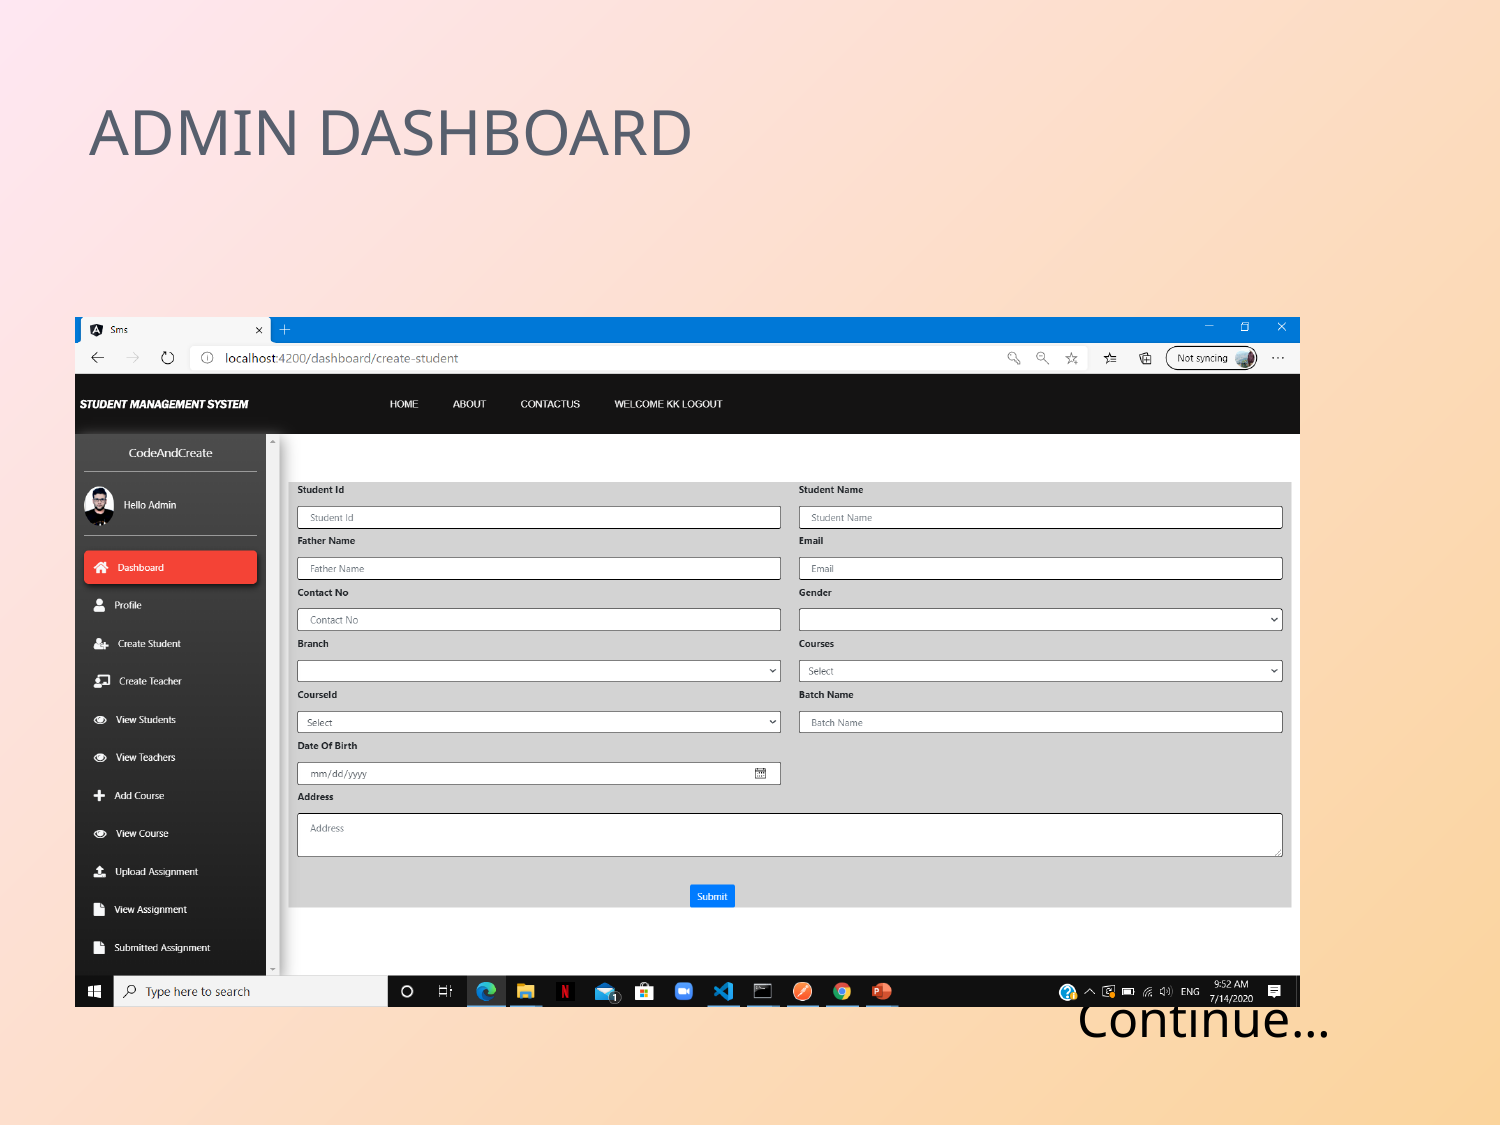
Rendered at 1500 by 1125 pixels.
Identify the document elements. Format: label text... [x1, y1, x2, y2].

text_box Continue… [1062, 980, 1413, 1055]
title Admin dashboard [75, 45, 1300, 175]
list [74, 317, 1301, 1008]
